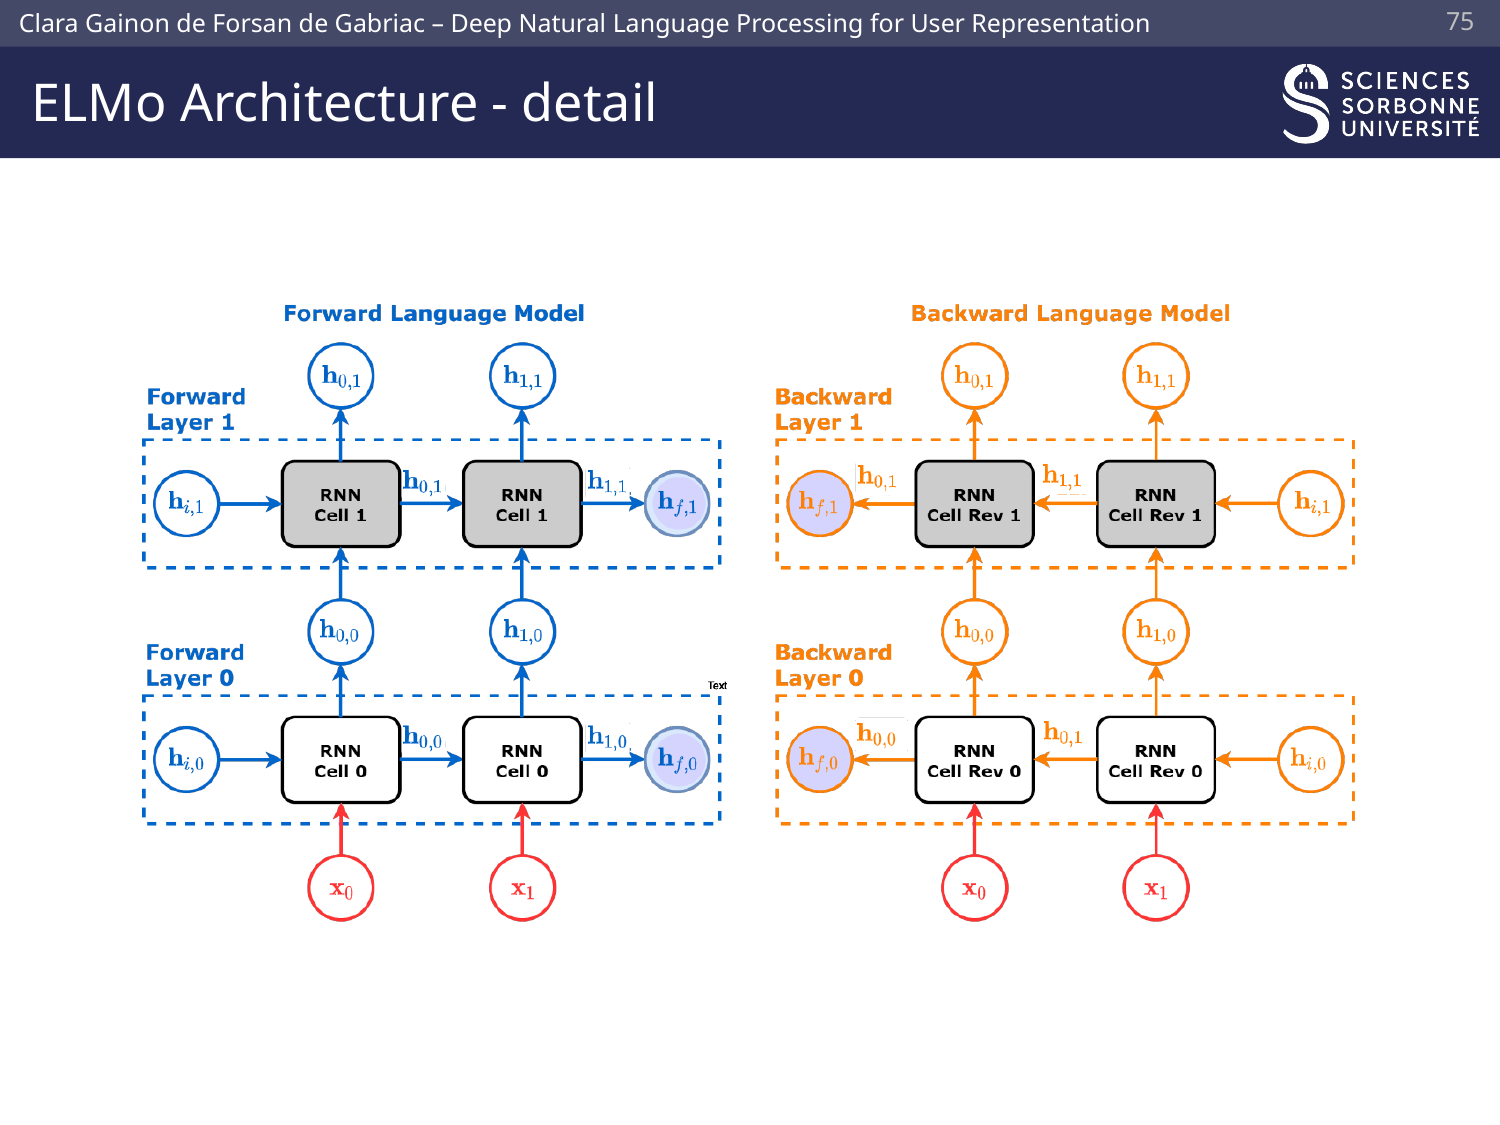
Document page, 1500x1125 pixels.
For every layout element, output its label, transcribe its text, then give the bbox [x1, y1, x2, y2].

title ELMo Architecture - detail [16, 48, 1266, 161]
slide_number 74 [1411, 0, 1490, 54]
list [96, 280, 1404, 937]
